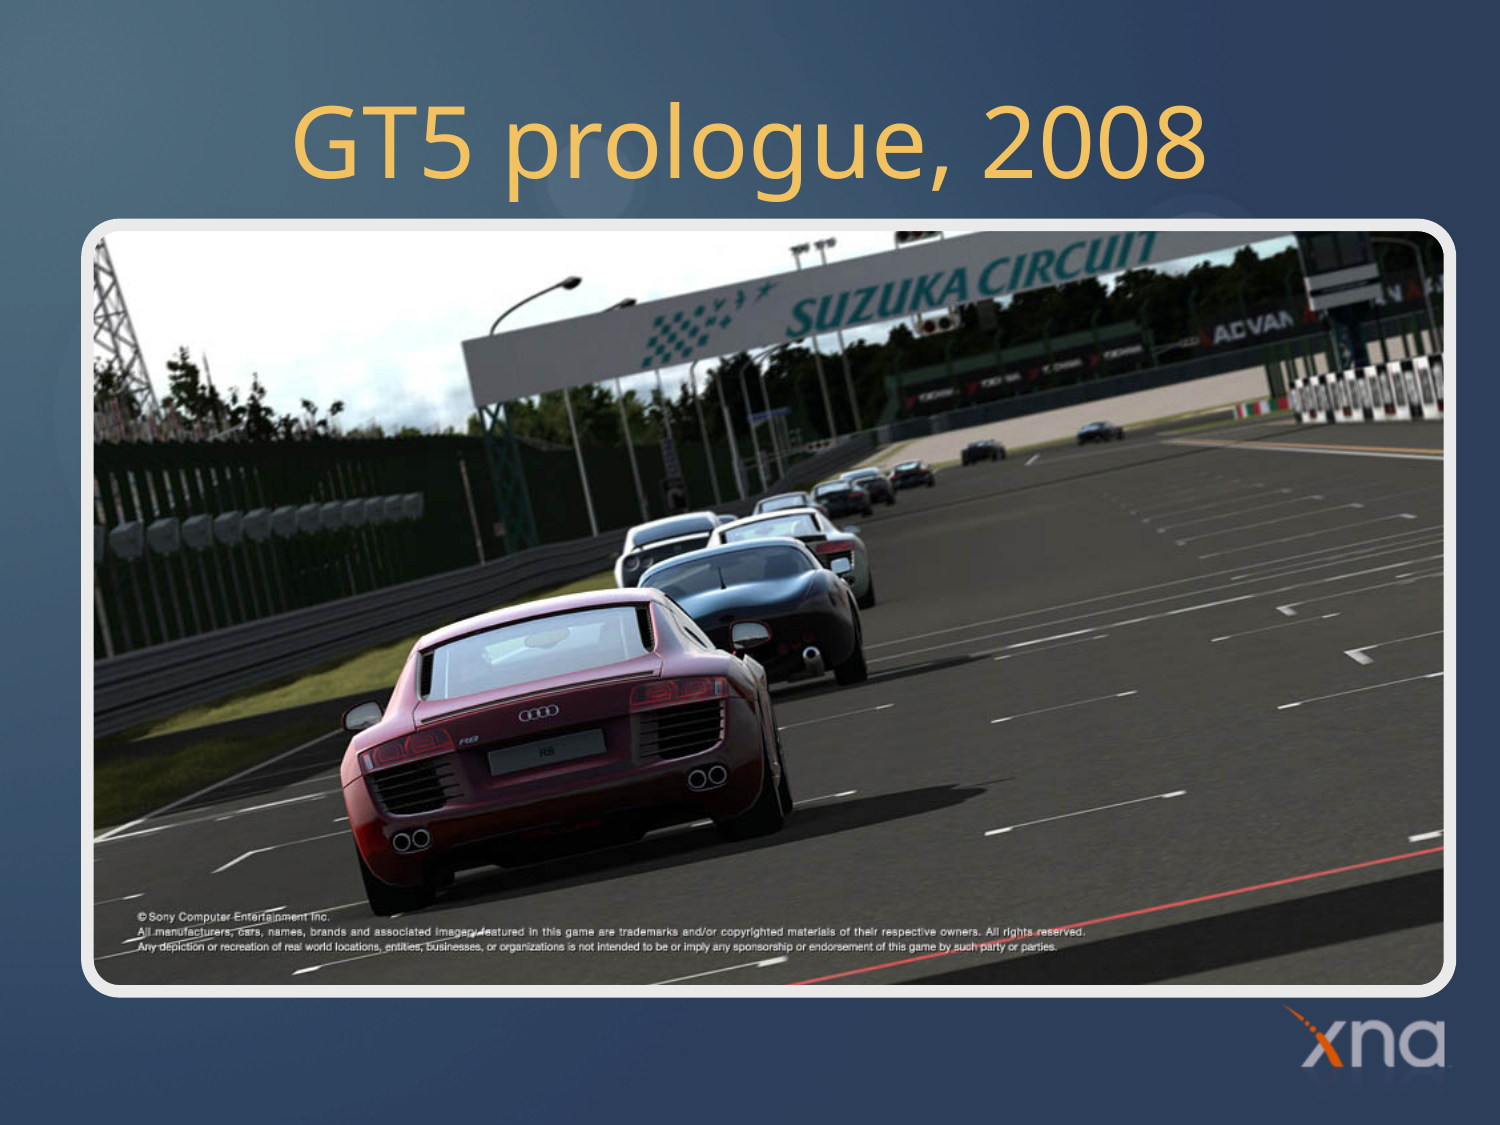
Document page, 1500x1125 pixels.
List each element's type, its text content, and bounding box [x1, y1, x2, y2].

picture [0, 0, 1500, 1125]
title GT5 prologue, 2008 [74, 44, 1426, 233]
